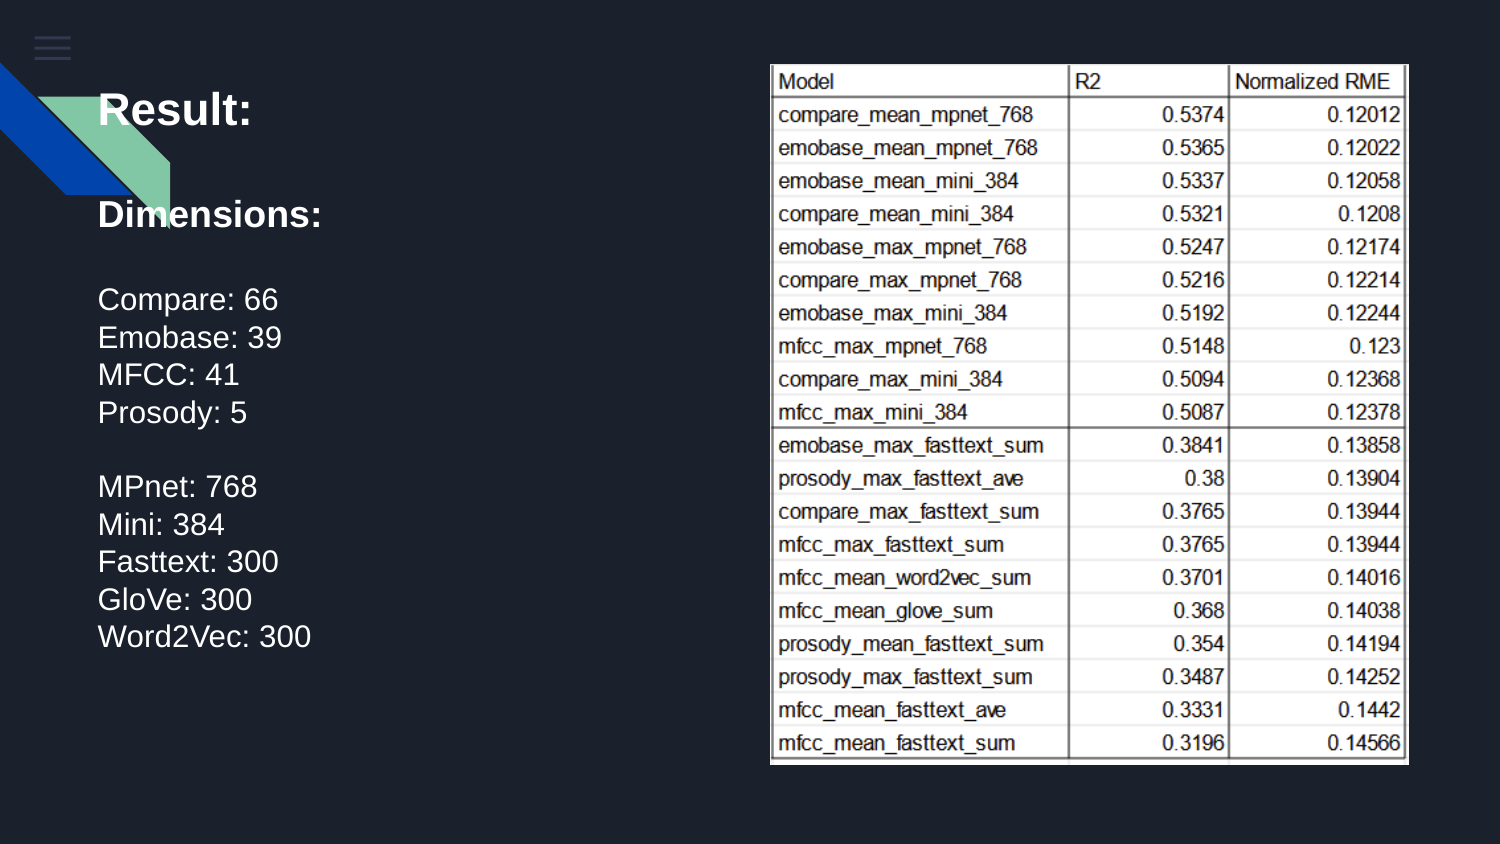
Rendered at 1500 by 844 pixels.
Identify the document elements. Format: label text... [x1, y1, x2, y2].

title Result: Dimensions: Compare: 66 Emobase: 39 MFCC: 41 Prosody: 5 MPnet: 768 Mini: 384 Fasttext: 300 GloVe: 300 Word2Vec: 300 [82, 64, 733, 765]
picture [770, 64, 1409, 765]
